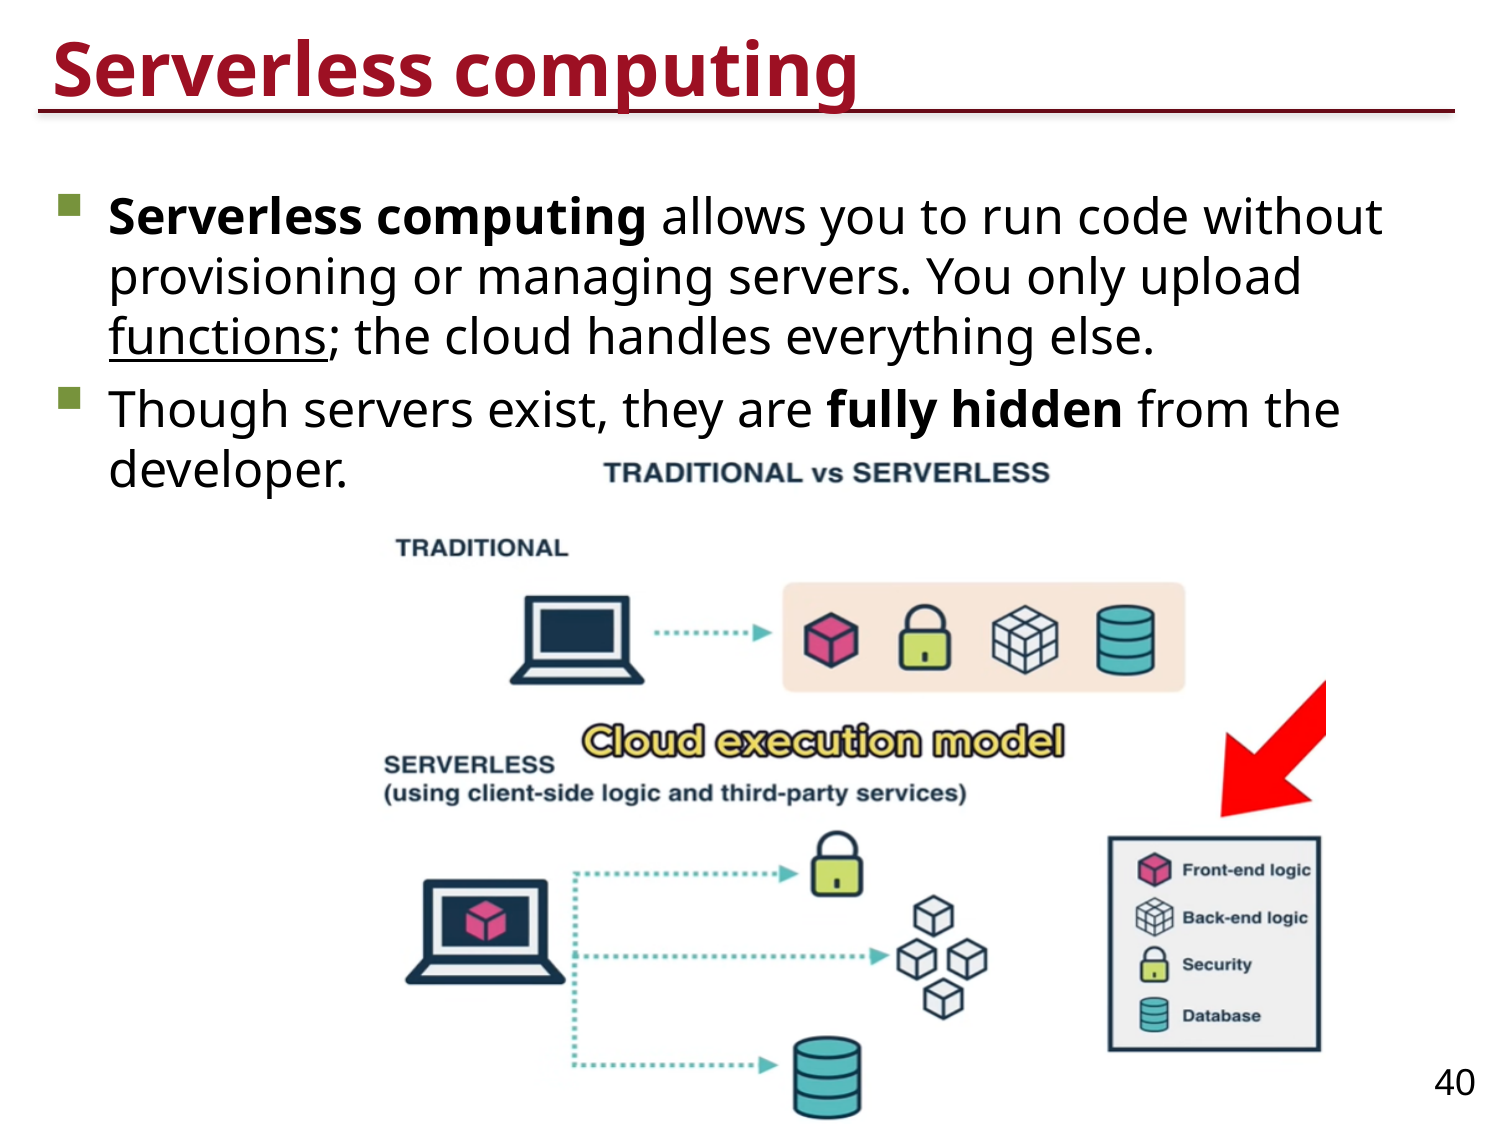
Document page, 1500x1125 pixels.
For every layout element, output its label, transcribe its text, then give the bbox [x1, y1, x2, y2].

picture [350, 444, 1326, 1125]
list Serverless computing allows you to run code without provisioning or managing servers. You only upload functions; the cloud handles everything else. Though servers exist, they are fully hidden from the developer. [37, 177, 1455, 778]
title Serverless computing [37, 13, 1455, 120]
slide_number 40 [1419, 1050, 1500, 1125]
